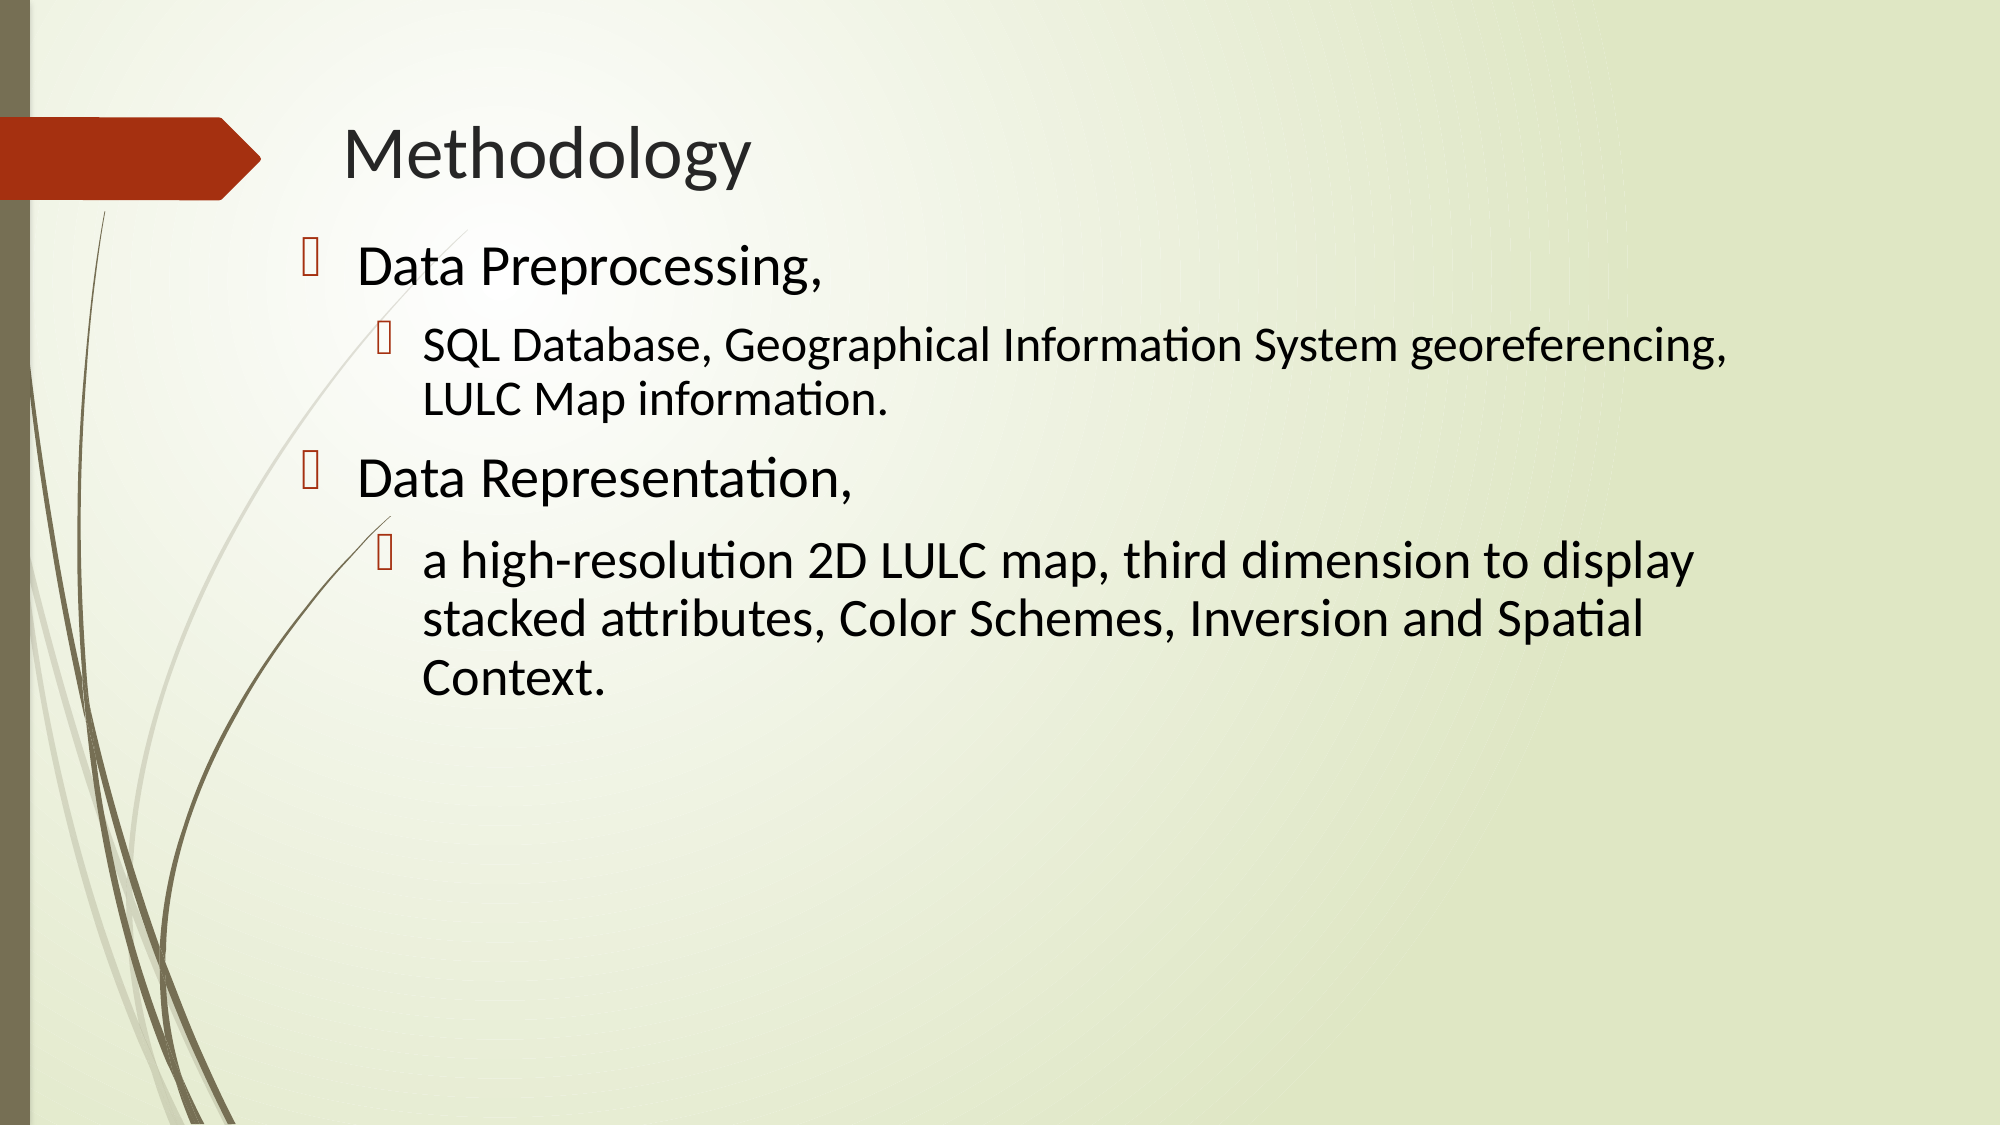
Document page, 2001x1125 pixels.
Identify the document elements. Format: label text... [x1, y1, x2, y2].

list Data Preprocessing, SQL Database, Geographical Information System georeferencing, LULC Map information. Data Representation, a high-resolution 2D LULC map, third dimension to display stacked attributes, Color Schemes, Inversion and Spatial Context. [285, 227, 1790, 1094]
title Methodology [327, 96, 1790, 218]
